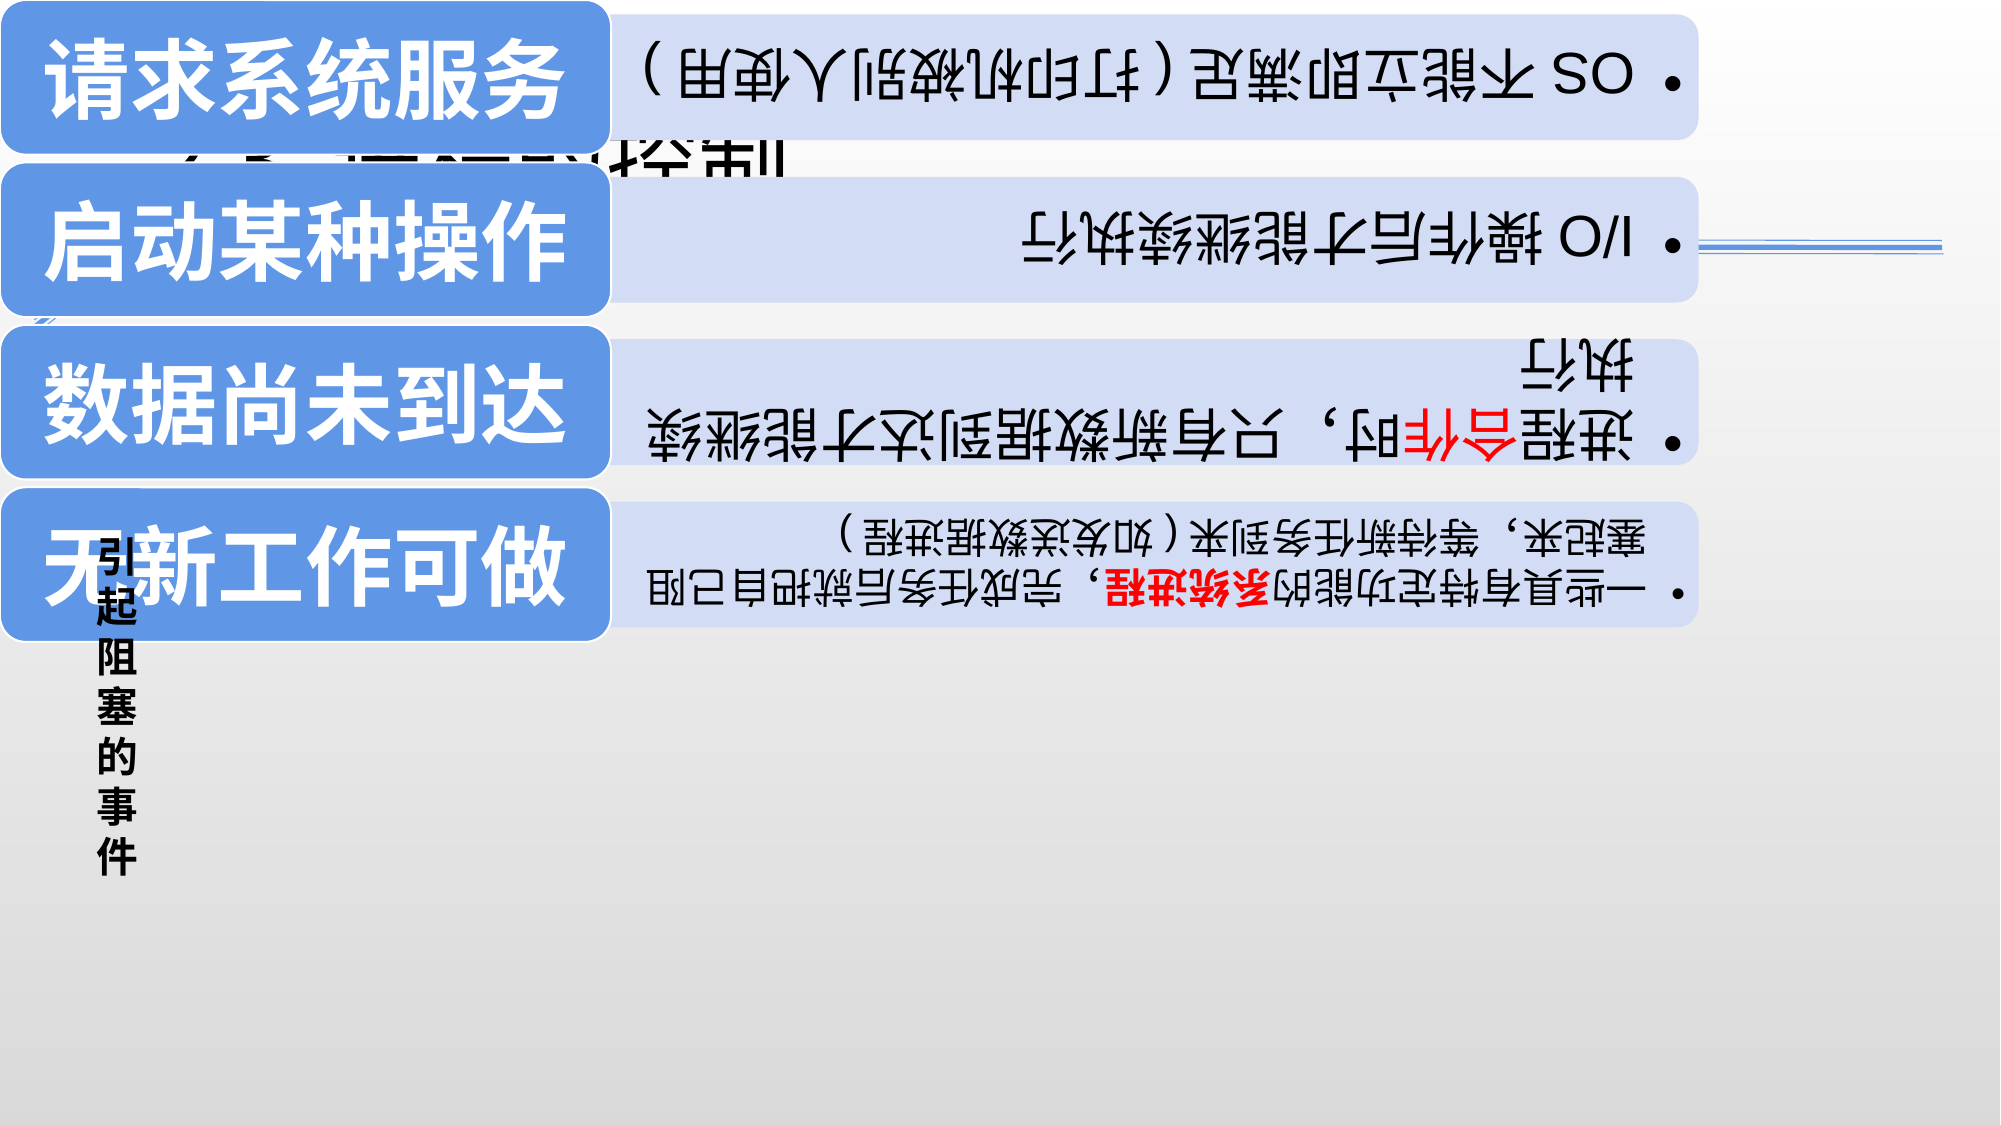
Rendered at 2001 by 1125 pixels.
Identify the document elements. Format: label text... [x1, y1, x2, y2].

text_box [34, 237, 1942, 244]
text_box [36, 251, 1944, 334]
text_box 2.3.4进程的基本状态转换：阻塞与唤醒 [607, 307, 1992, 413]
text_box 引起阻塞的事件 [81, 523, 159, 889]
text_box 2.3 进程的控制 [141, 141, 1570, 176]
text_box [34, 244, 1942, 327]
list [199, 435, 1897, 1078]
